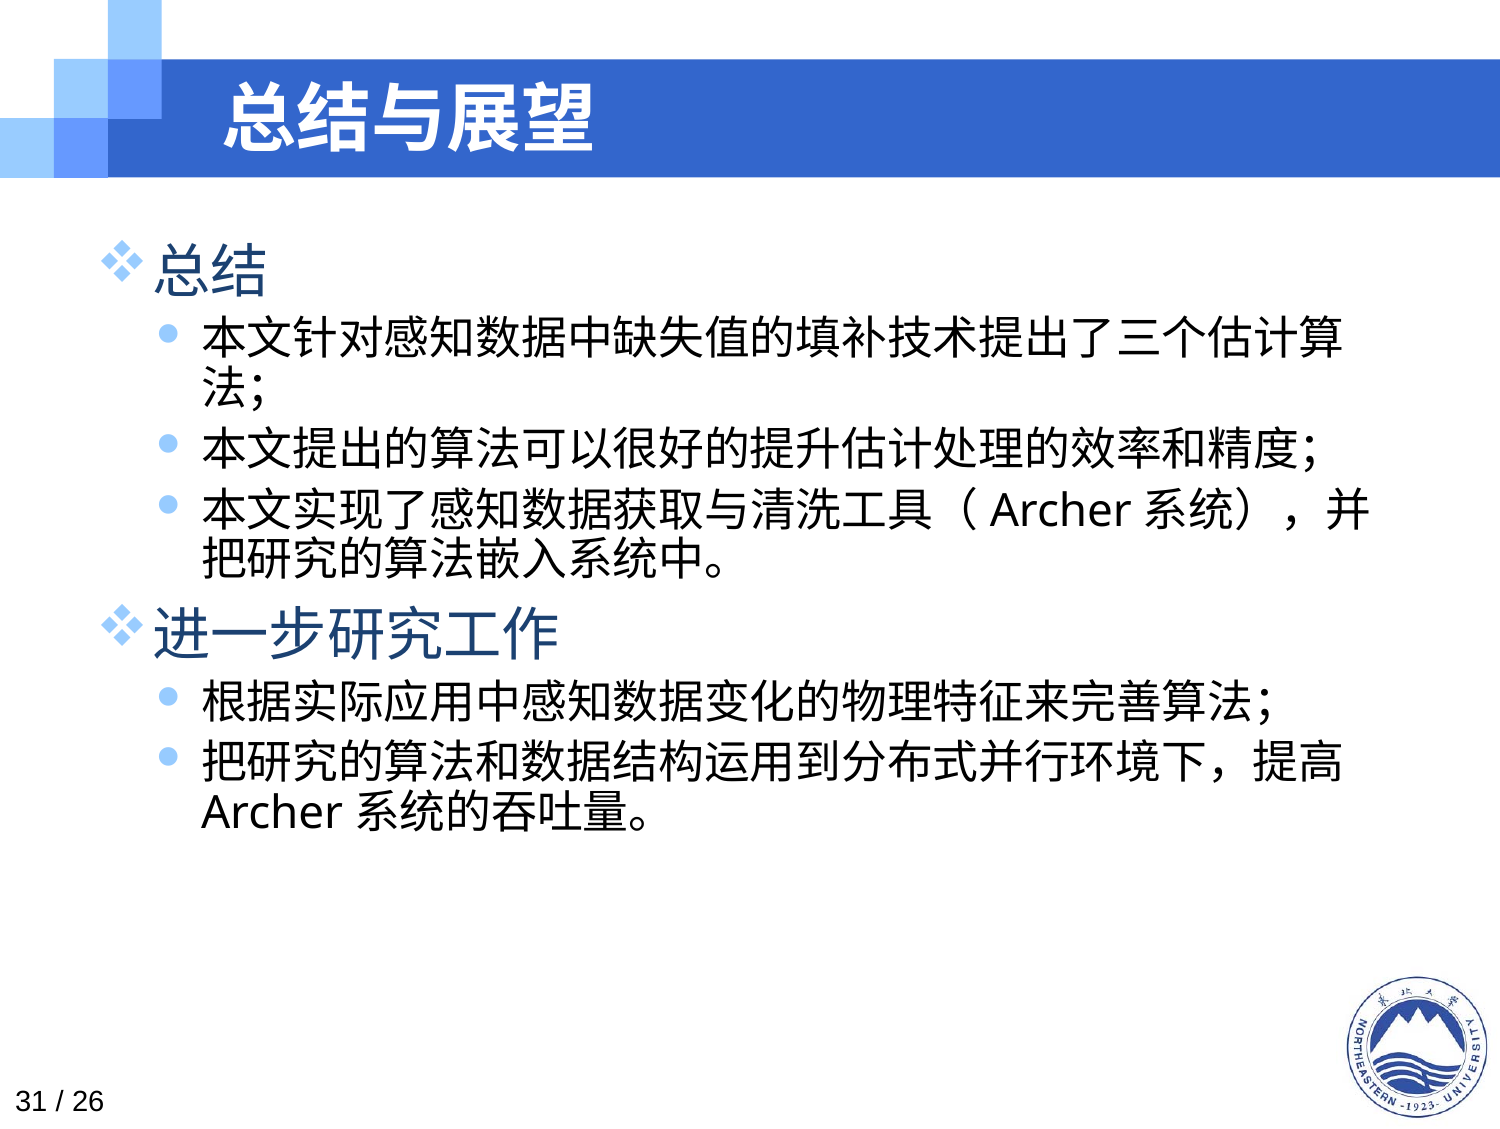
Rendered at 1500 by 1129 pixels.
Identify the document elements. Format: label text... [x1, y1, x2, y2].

slide_number 30 / 26 [0, 1075, 351, 1129]
text_box 总结 本文针对感知数据中缺失值的填补技术提出了三个估计算法； 本文提出的算法可以很好的提升估计处理的效率和精度； 本文实现了感知数据获取与清洗工具（Archer系统），并把研究的算法嵌入系统中。 进一步研究工作 根据实际应用中感知数据变化的物理特征来完善算法； 把研究的算法和数据结构运用到分布式并行环境下，提高Archer系统的吞吐量。 [81, 226, 1389, 1090]
picture [1335, 963, 1500, 1129]
title 总结与展望 [206, 75, 1419, 156]
